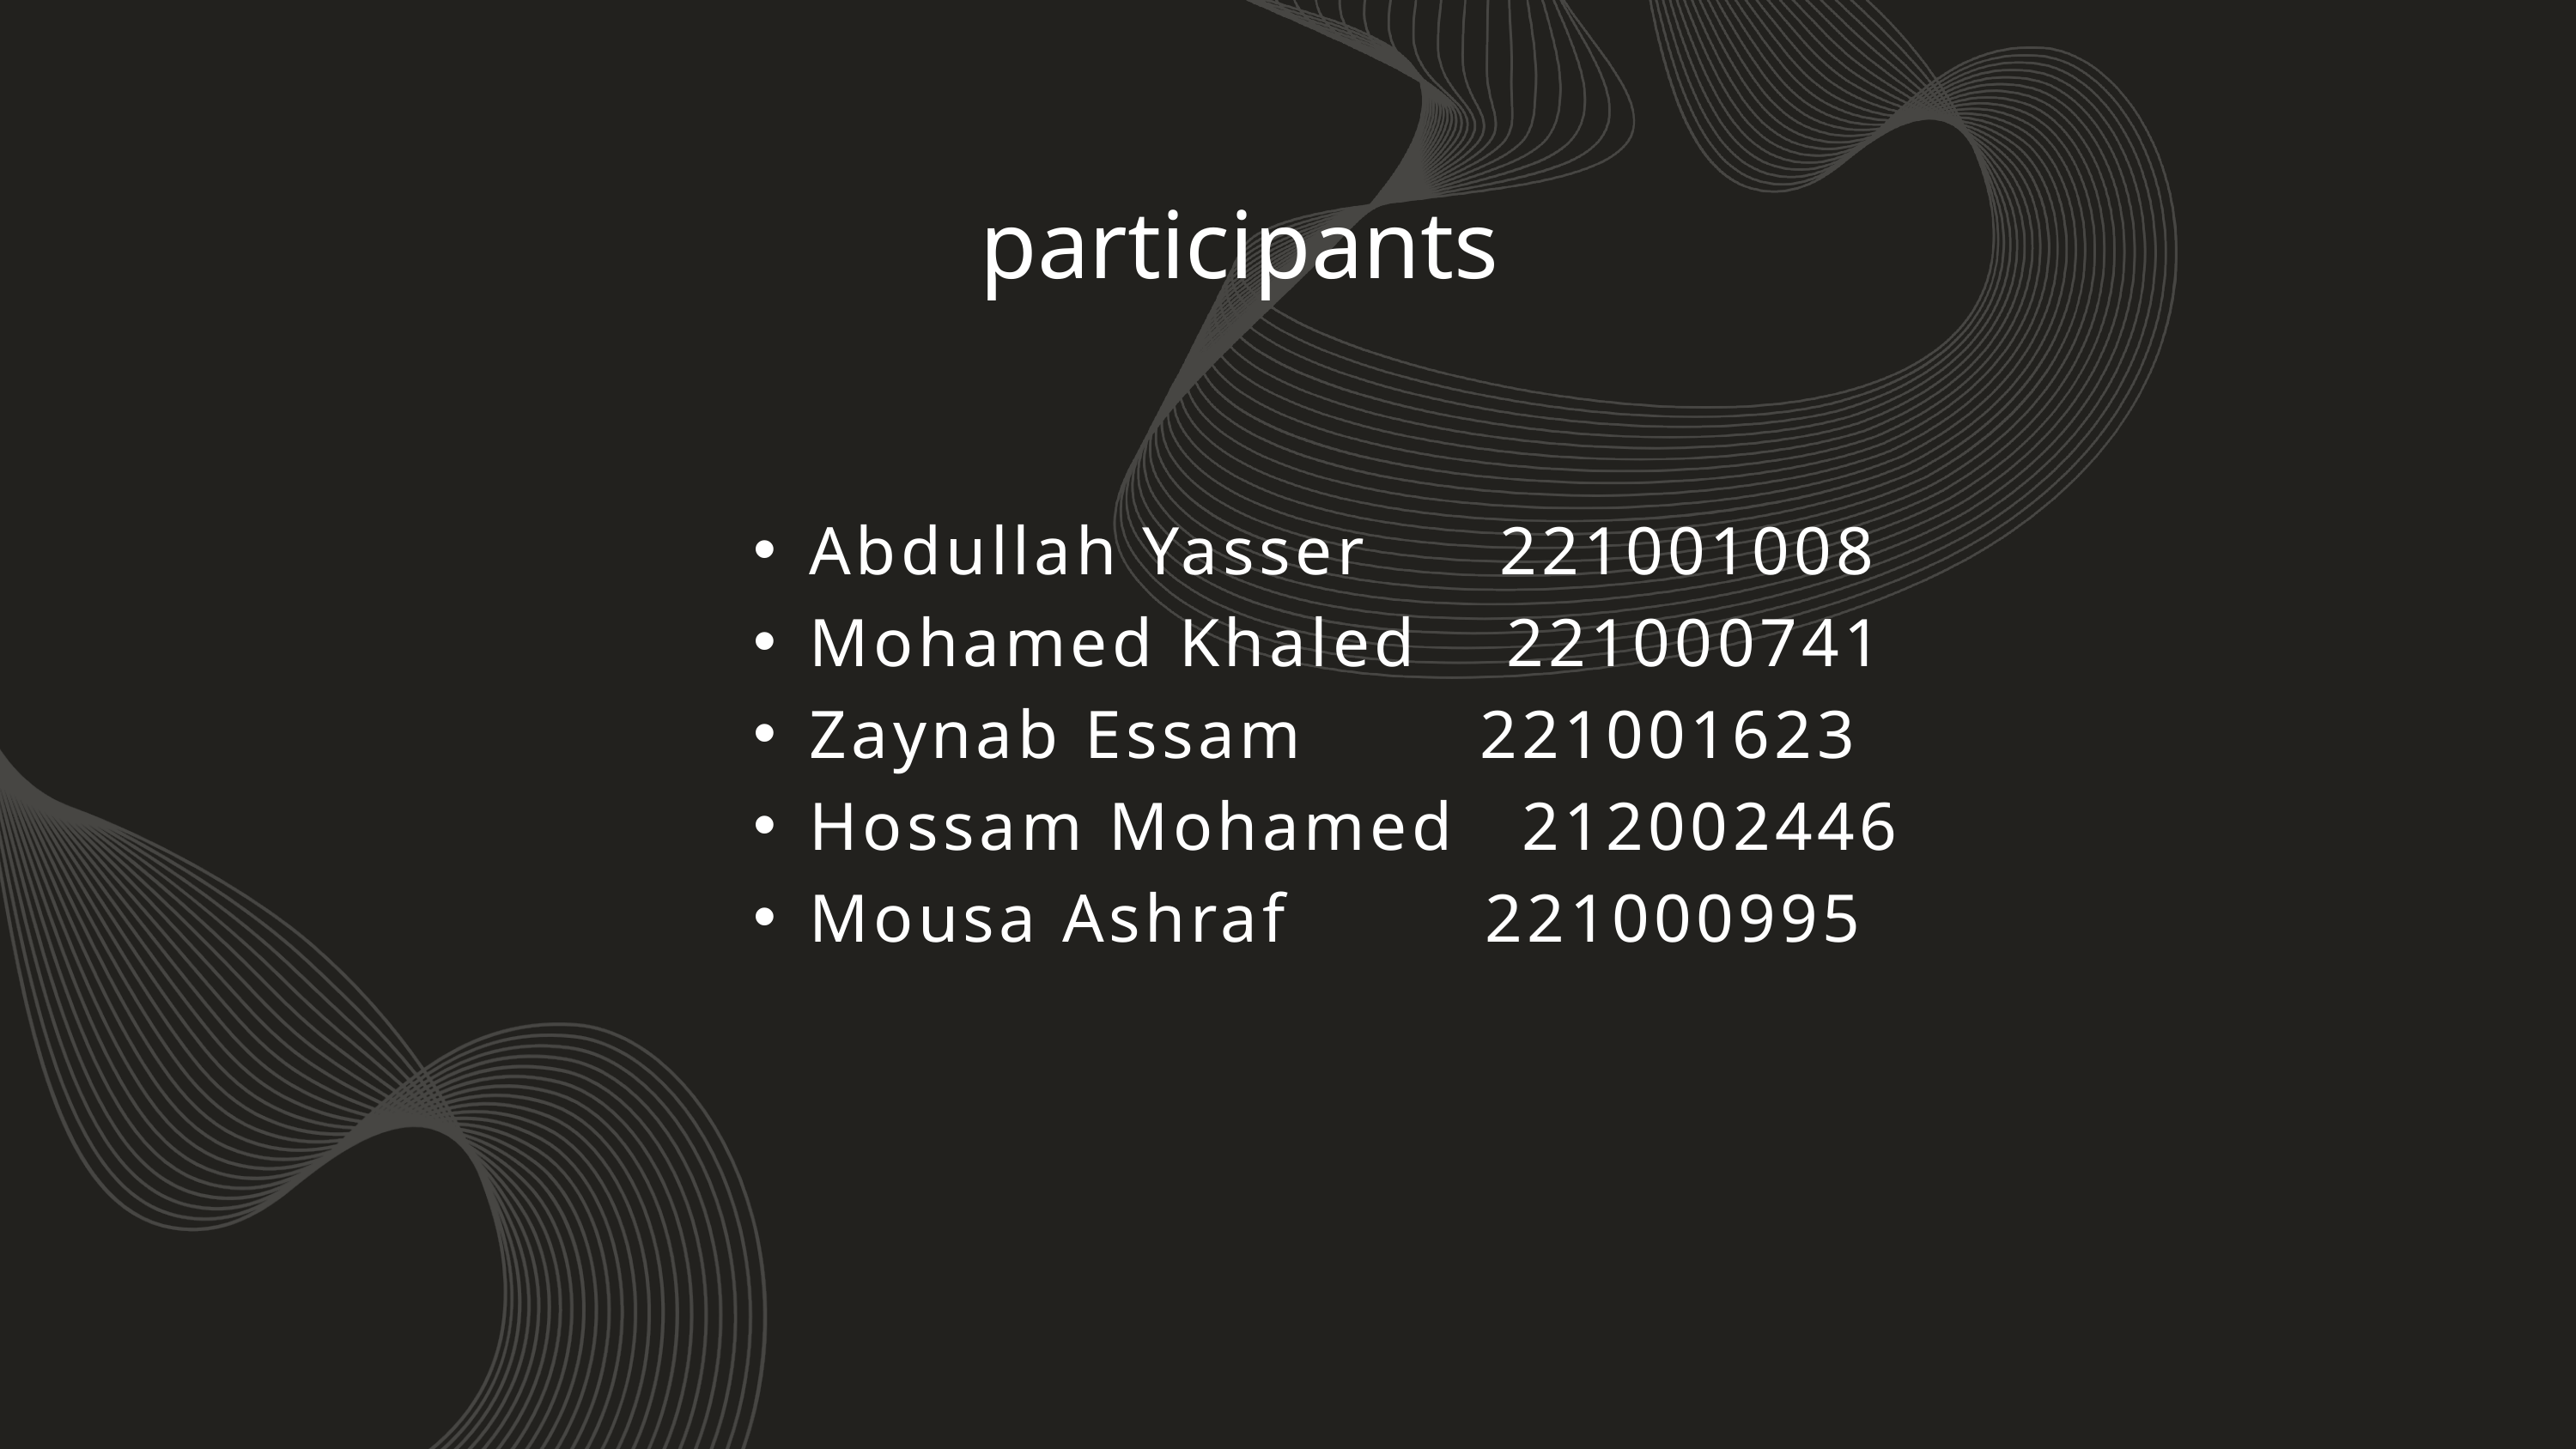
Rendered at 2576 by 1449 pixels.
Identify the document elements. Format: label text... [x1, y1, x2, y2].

text_box [0, 390, 805, 1449]
text_box Abdullah Yasser 221001008 Mohamed Khaled 221000741 Zaynab Essam 221001623 Hossam Mohamed 212002446 Mousa Ashraf 221000995 [697, 495, 1927, 1047]
text_box [1105, 0, 2204, 688]
text_box participants [963, 167, 1540, 298]
